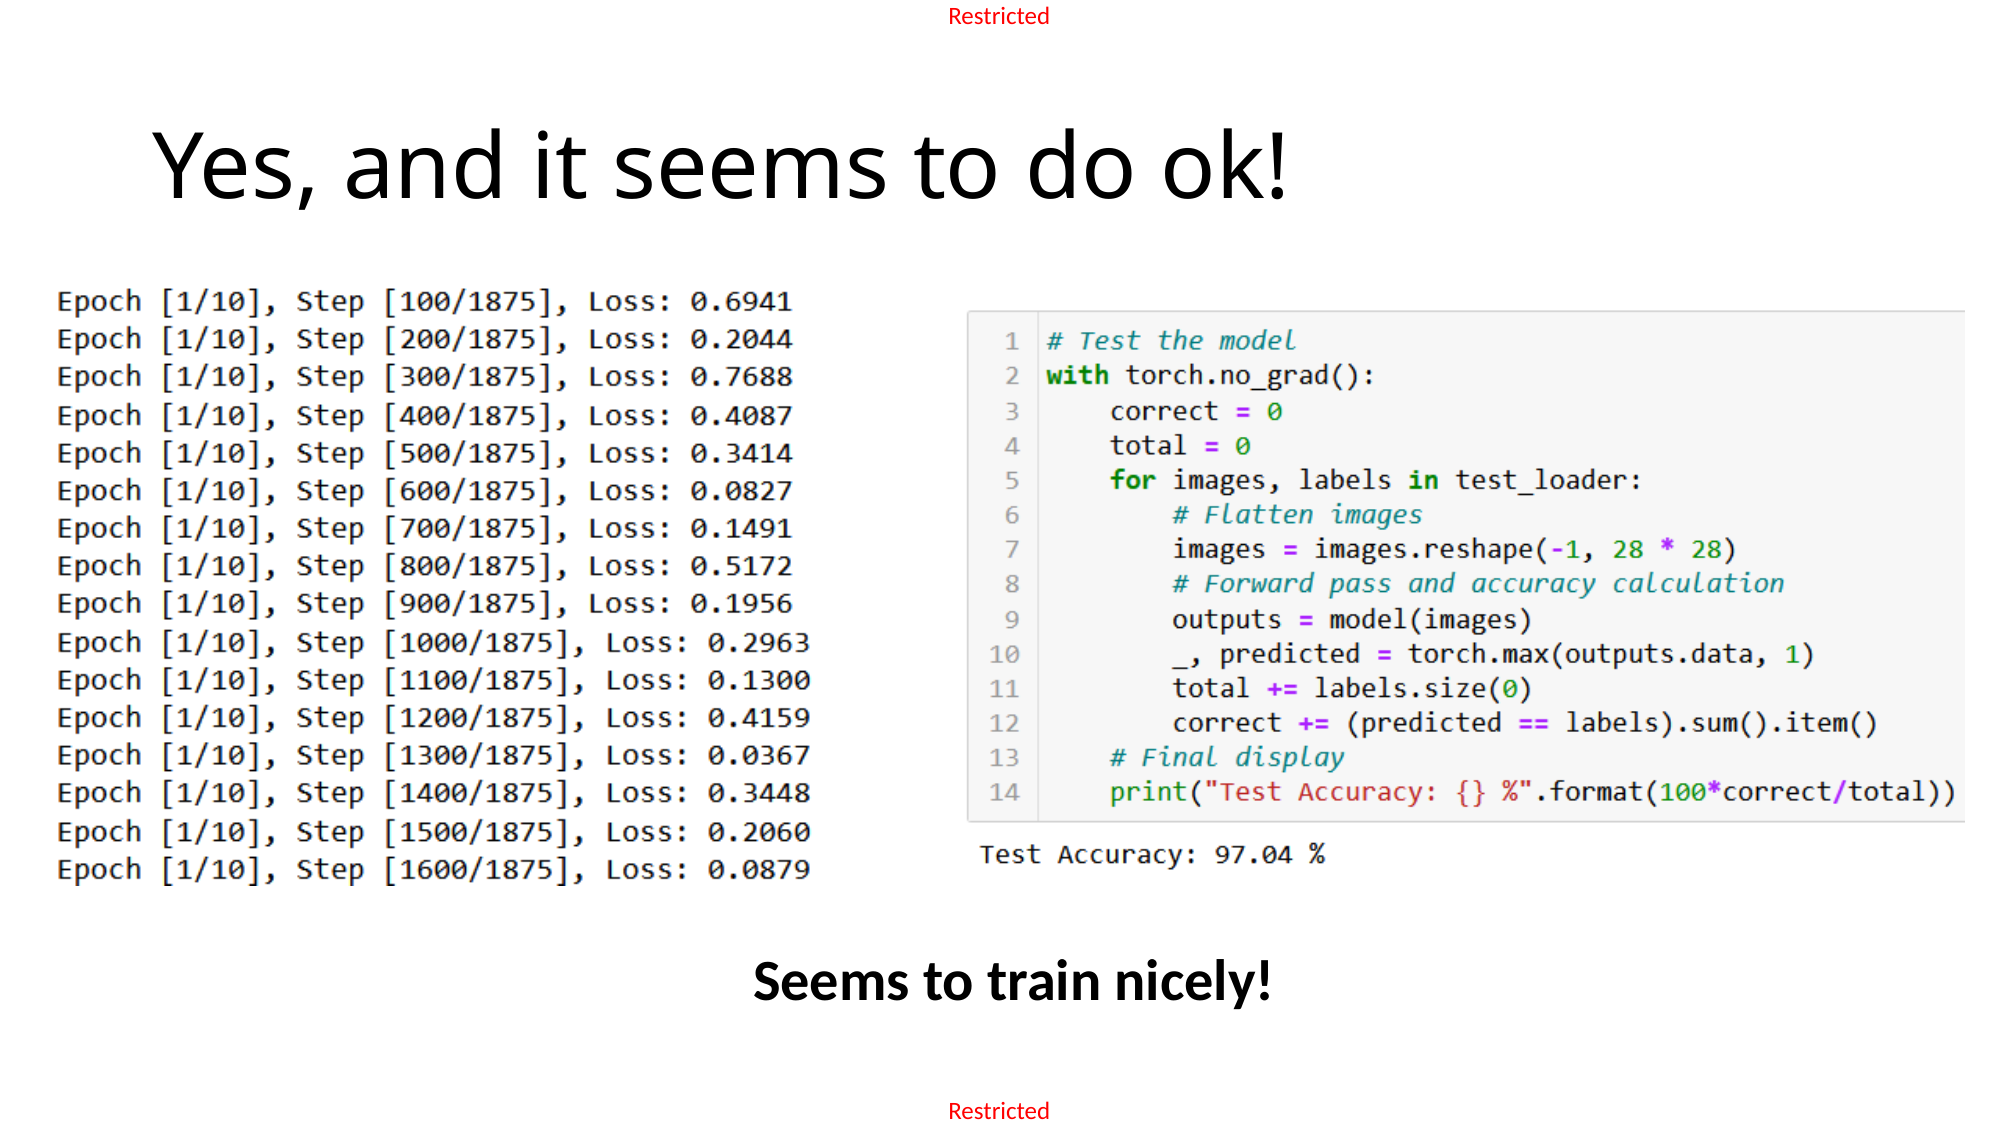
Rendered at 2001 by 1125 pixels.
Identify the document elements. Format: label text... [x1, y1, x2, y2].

title Yes, and it seems to do ok! [137, 59, 1863, 278]
text_box Seems to train nicely! [87, 934, 1941, 1020]
picture [35, 277, 849, 886]
picture [961, 306, 1965, 876]
